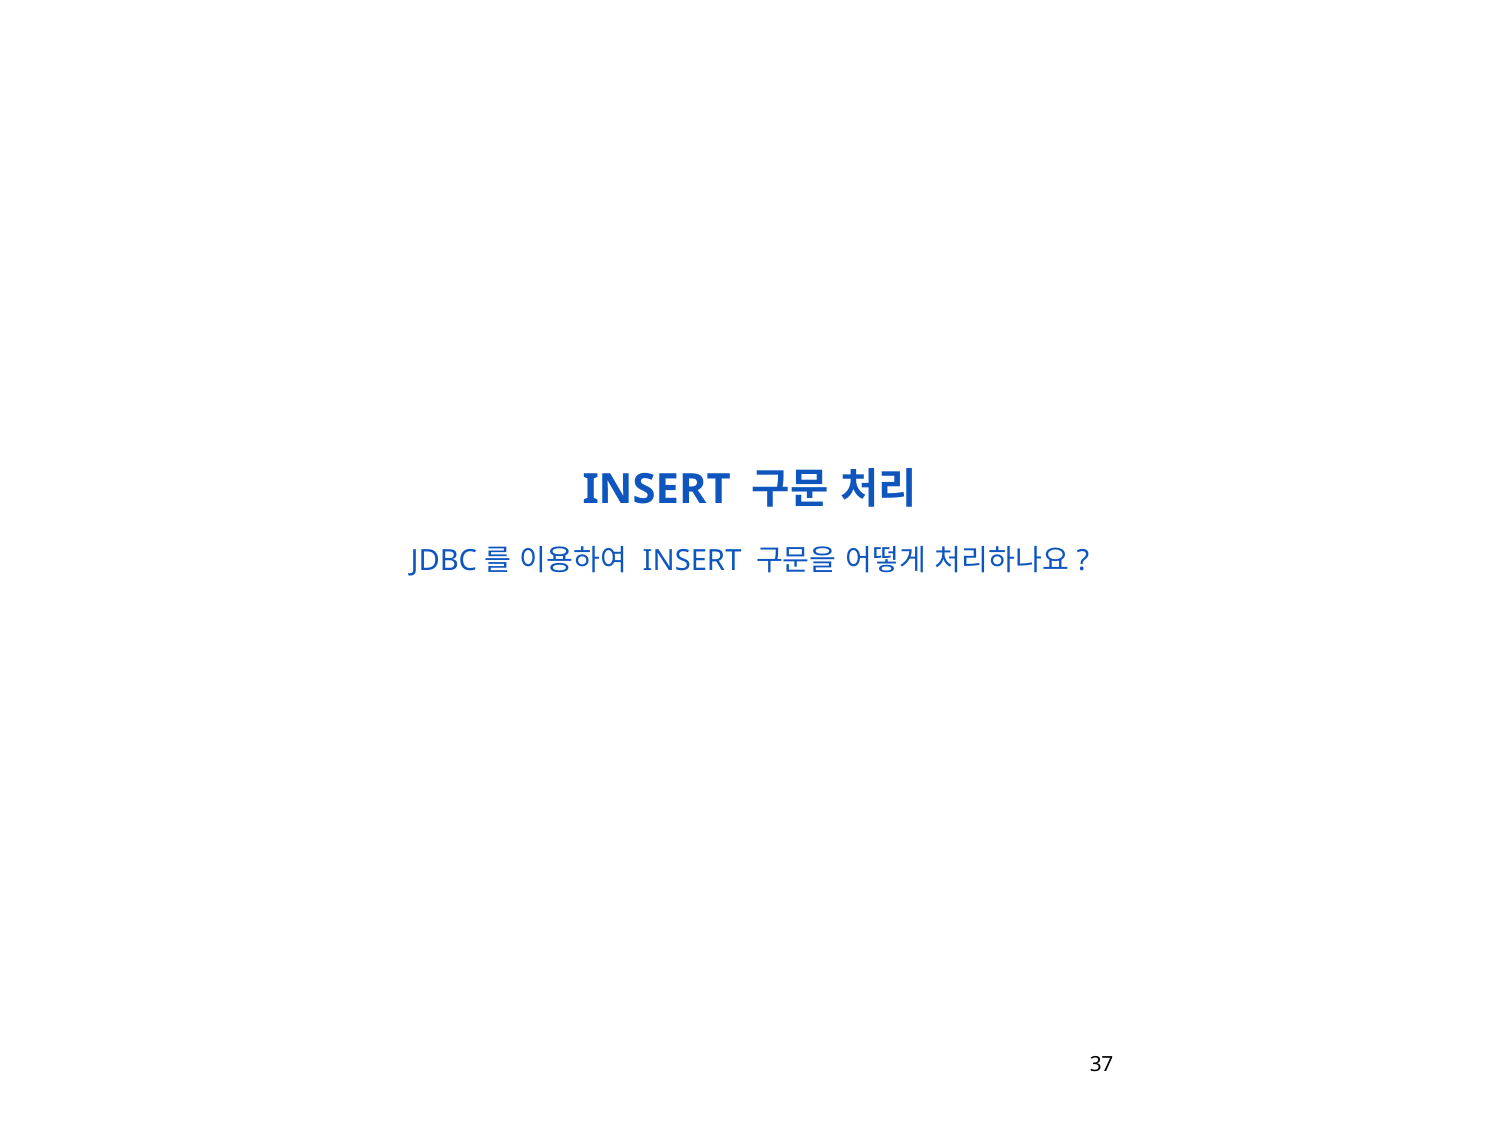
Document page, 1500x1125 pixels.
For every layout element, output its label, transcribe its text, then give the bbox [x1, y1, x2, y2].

slide_number 37 [1074, 1042, 1425, 1103]
text_box INSERT 구문 처리 JDBC를 이용하여 INSERT 구문을 어떻게 처리하나요? [0, 0, 1500, 1043]
